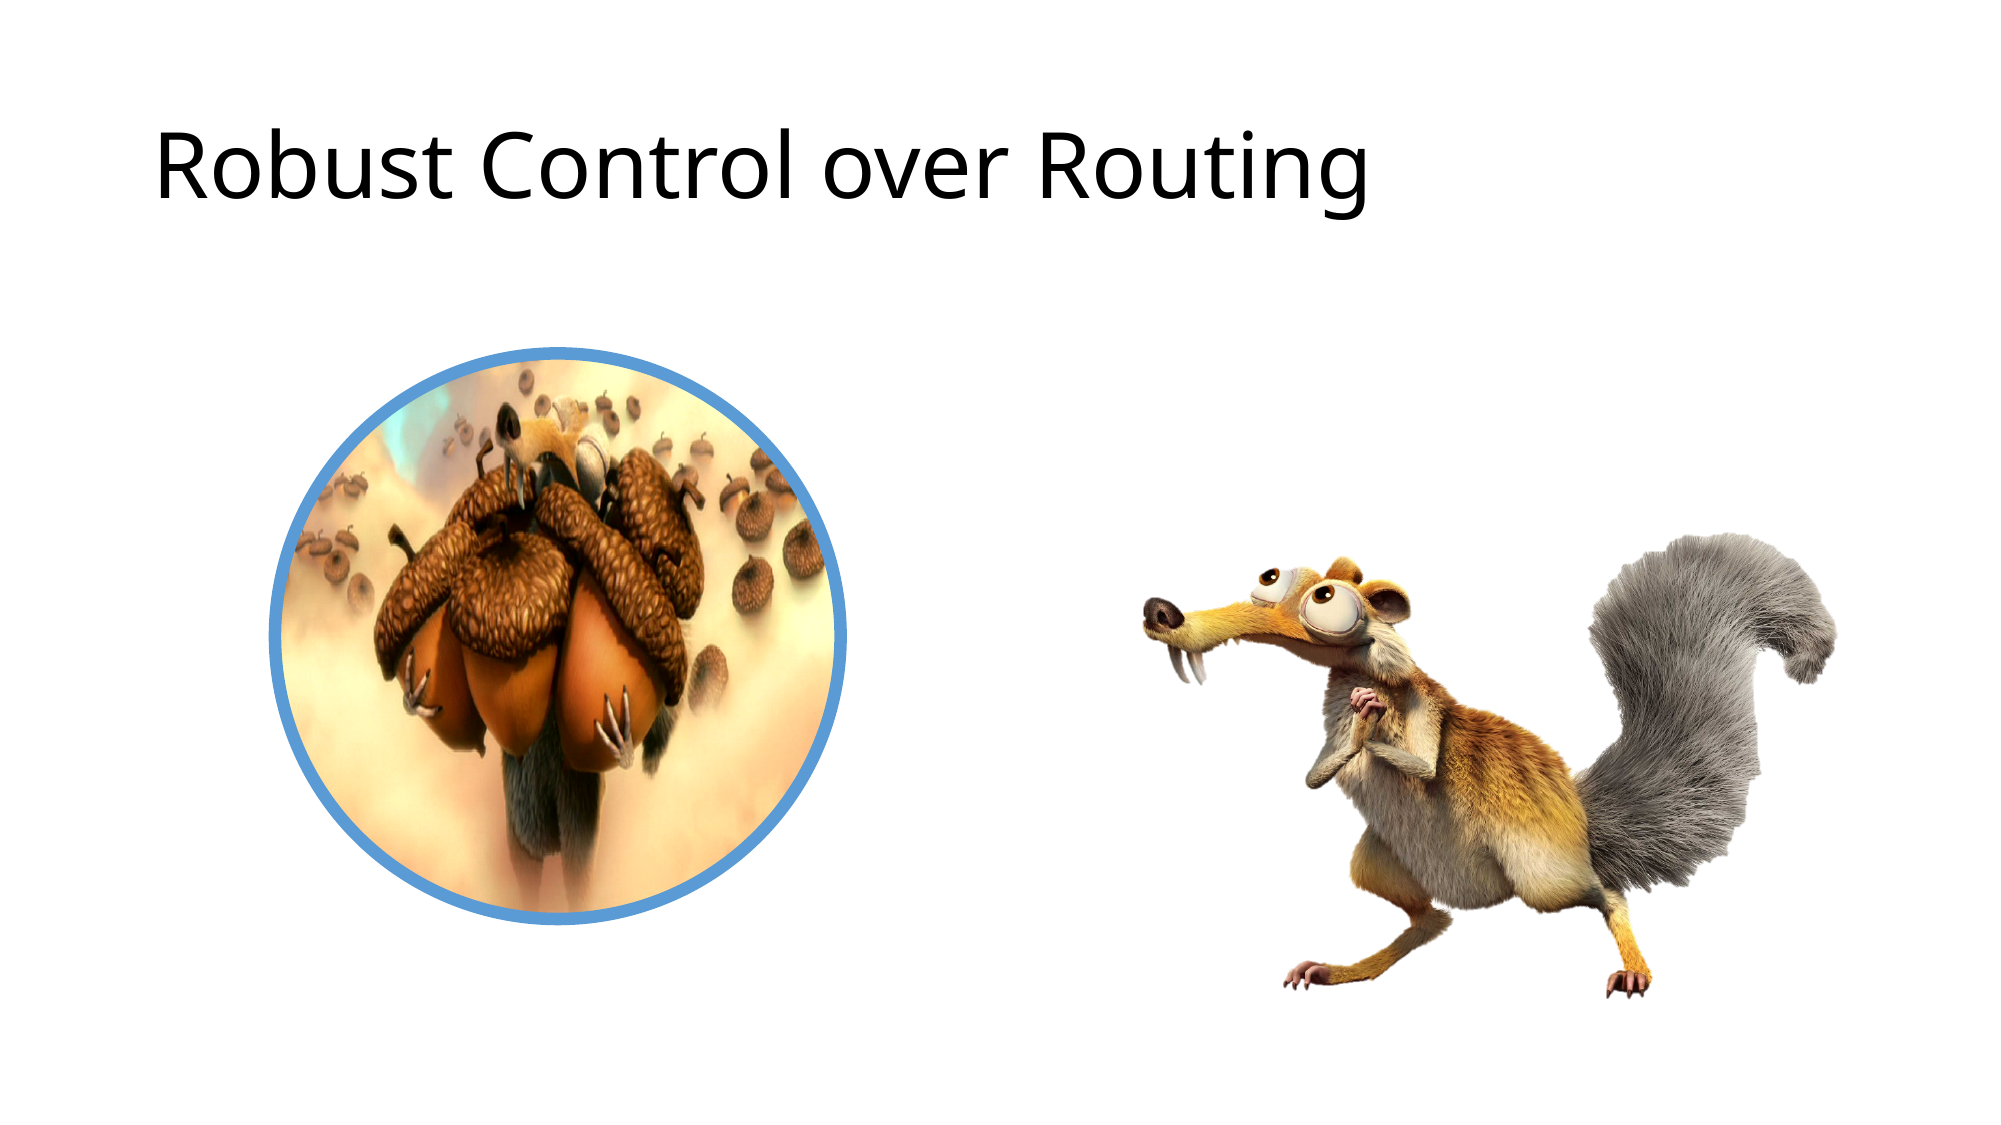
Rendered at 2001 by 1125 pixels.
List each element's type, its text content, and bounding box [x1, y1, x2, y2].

title Robust Control over Routing [137, 59, 1863, 278]
picture [1120, 498, 1850, 1007]
picture [274, 353, 841, 919]
